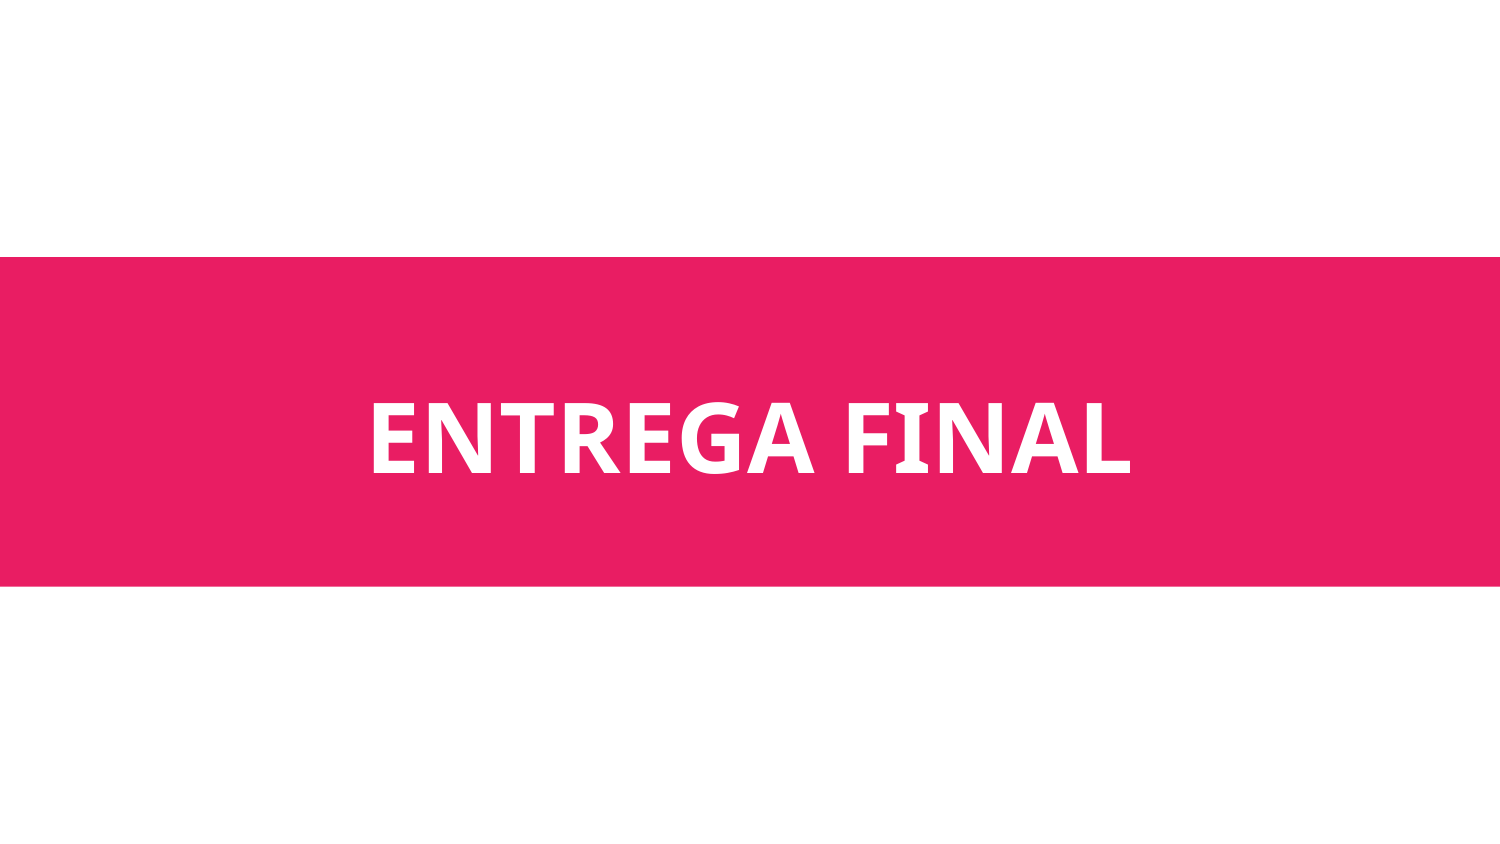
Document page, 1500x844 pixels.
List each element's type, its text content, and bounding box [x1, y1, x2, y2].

title ENTREGA FINAL [70, 309, 1430, 559]
